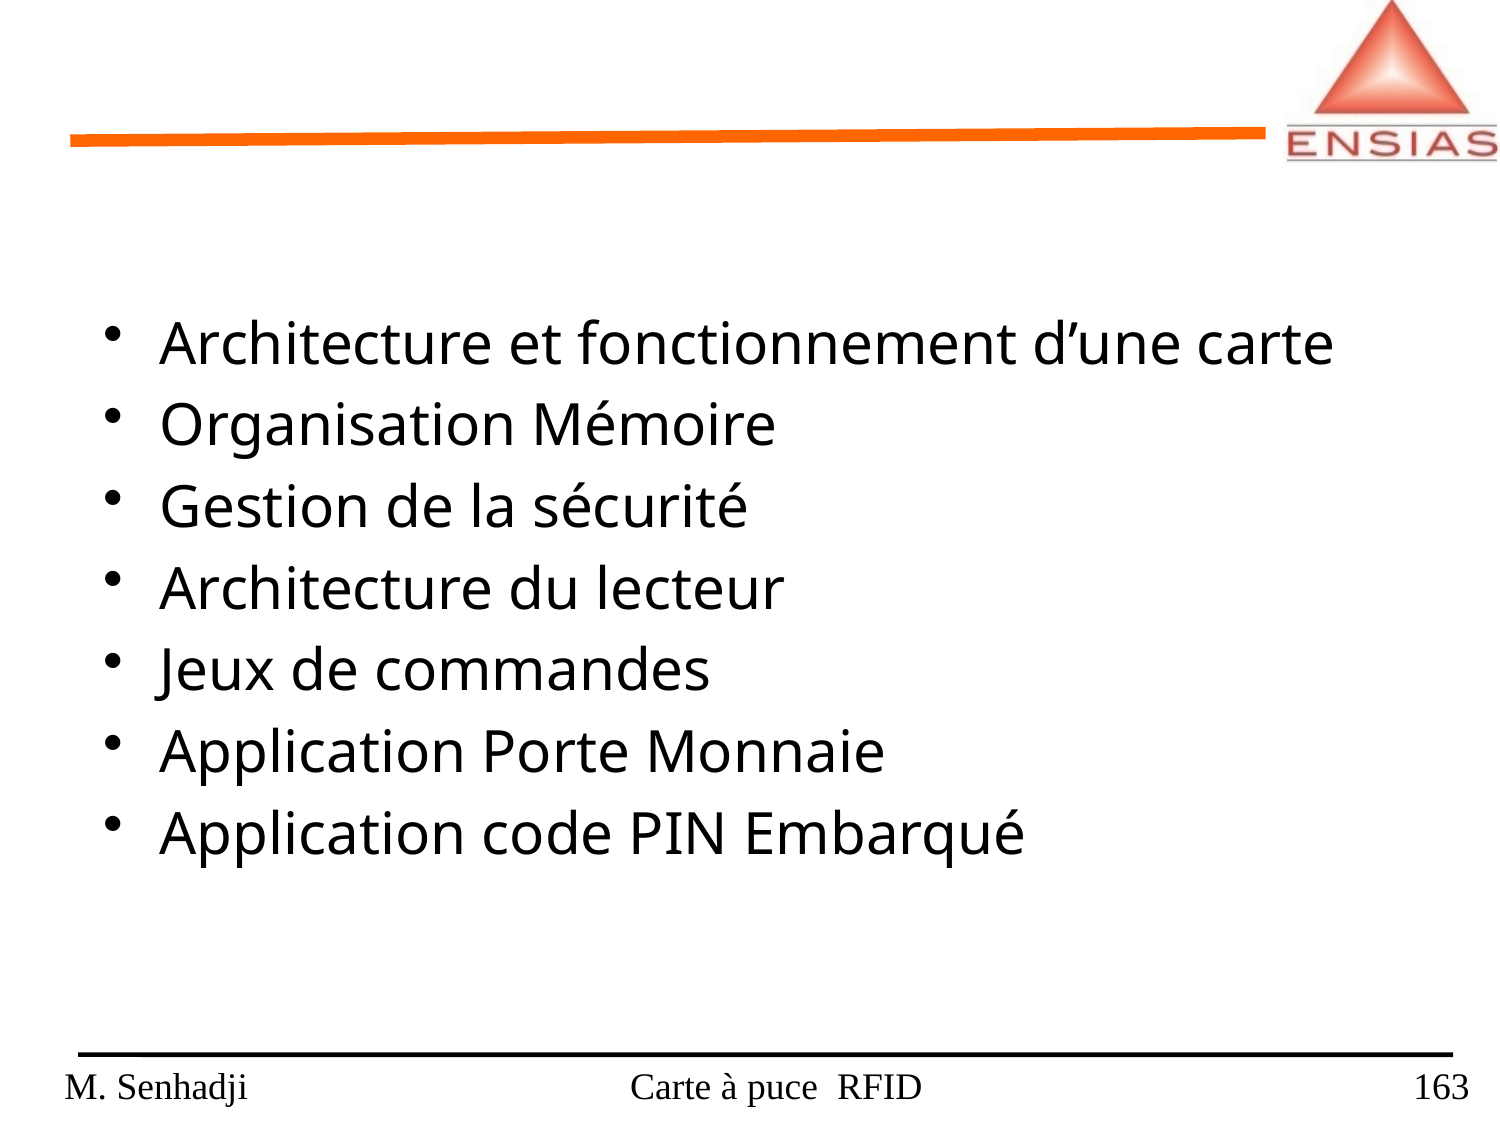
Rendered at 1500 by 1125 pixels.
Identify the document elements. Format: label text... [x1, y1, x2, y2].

picture [1284, 0, 1500, 164]
text_box Architecture et fonctionnement d’une carte Organisation Mémoire Gestion de la sécurité Architecture du lecteur Jeux de commandes Application Porte Monnaie Application code PIN Embarqué [88, 298, 1376, 874]
